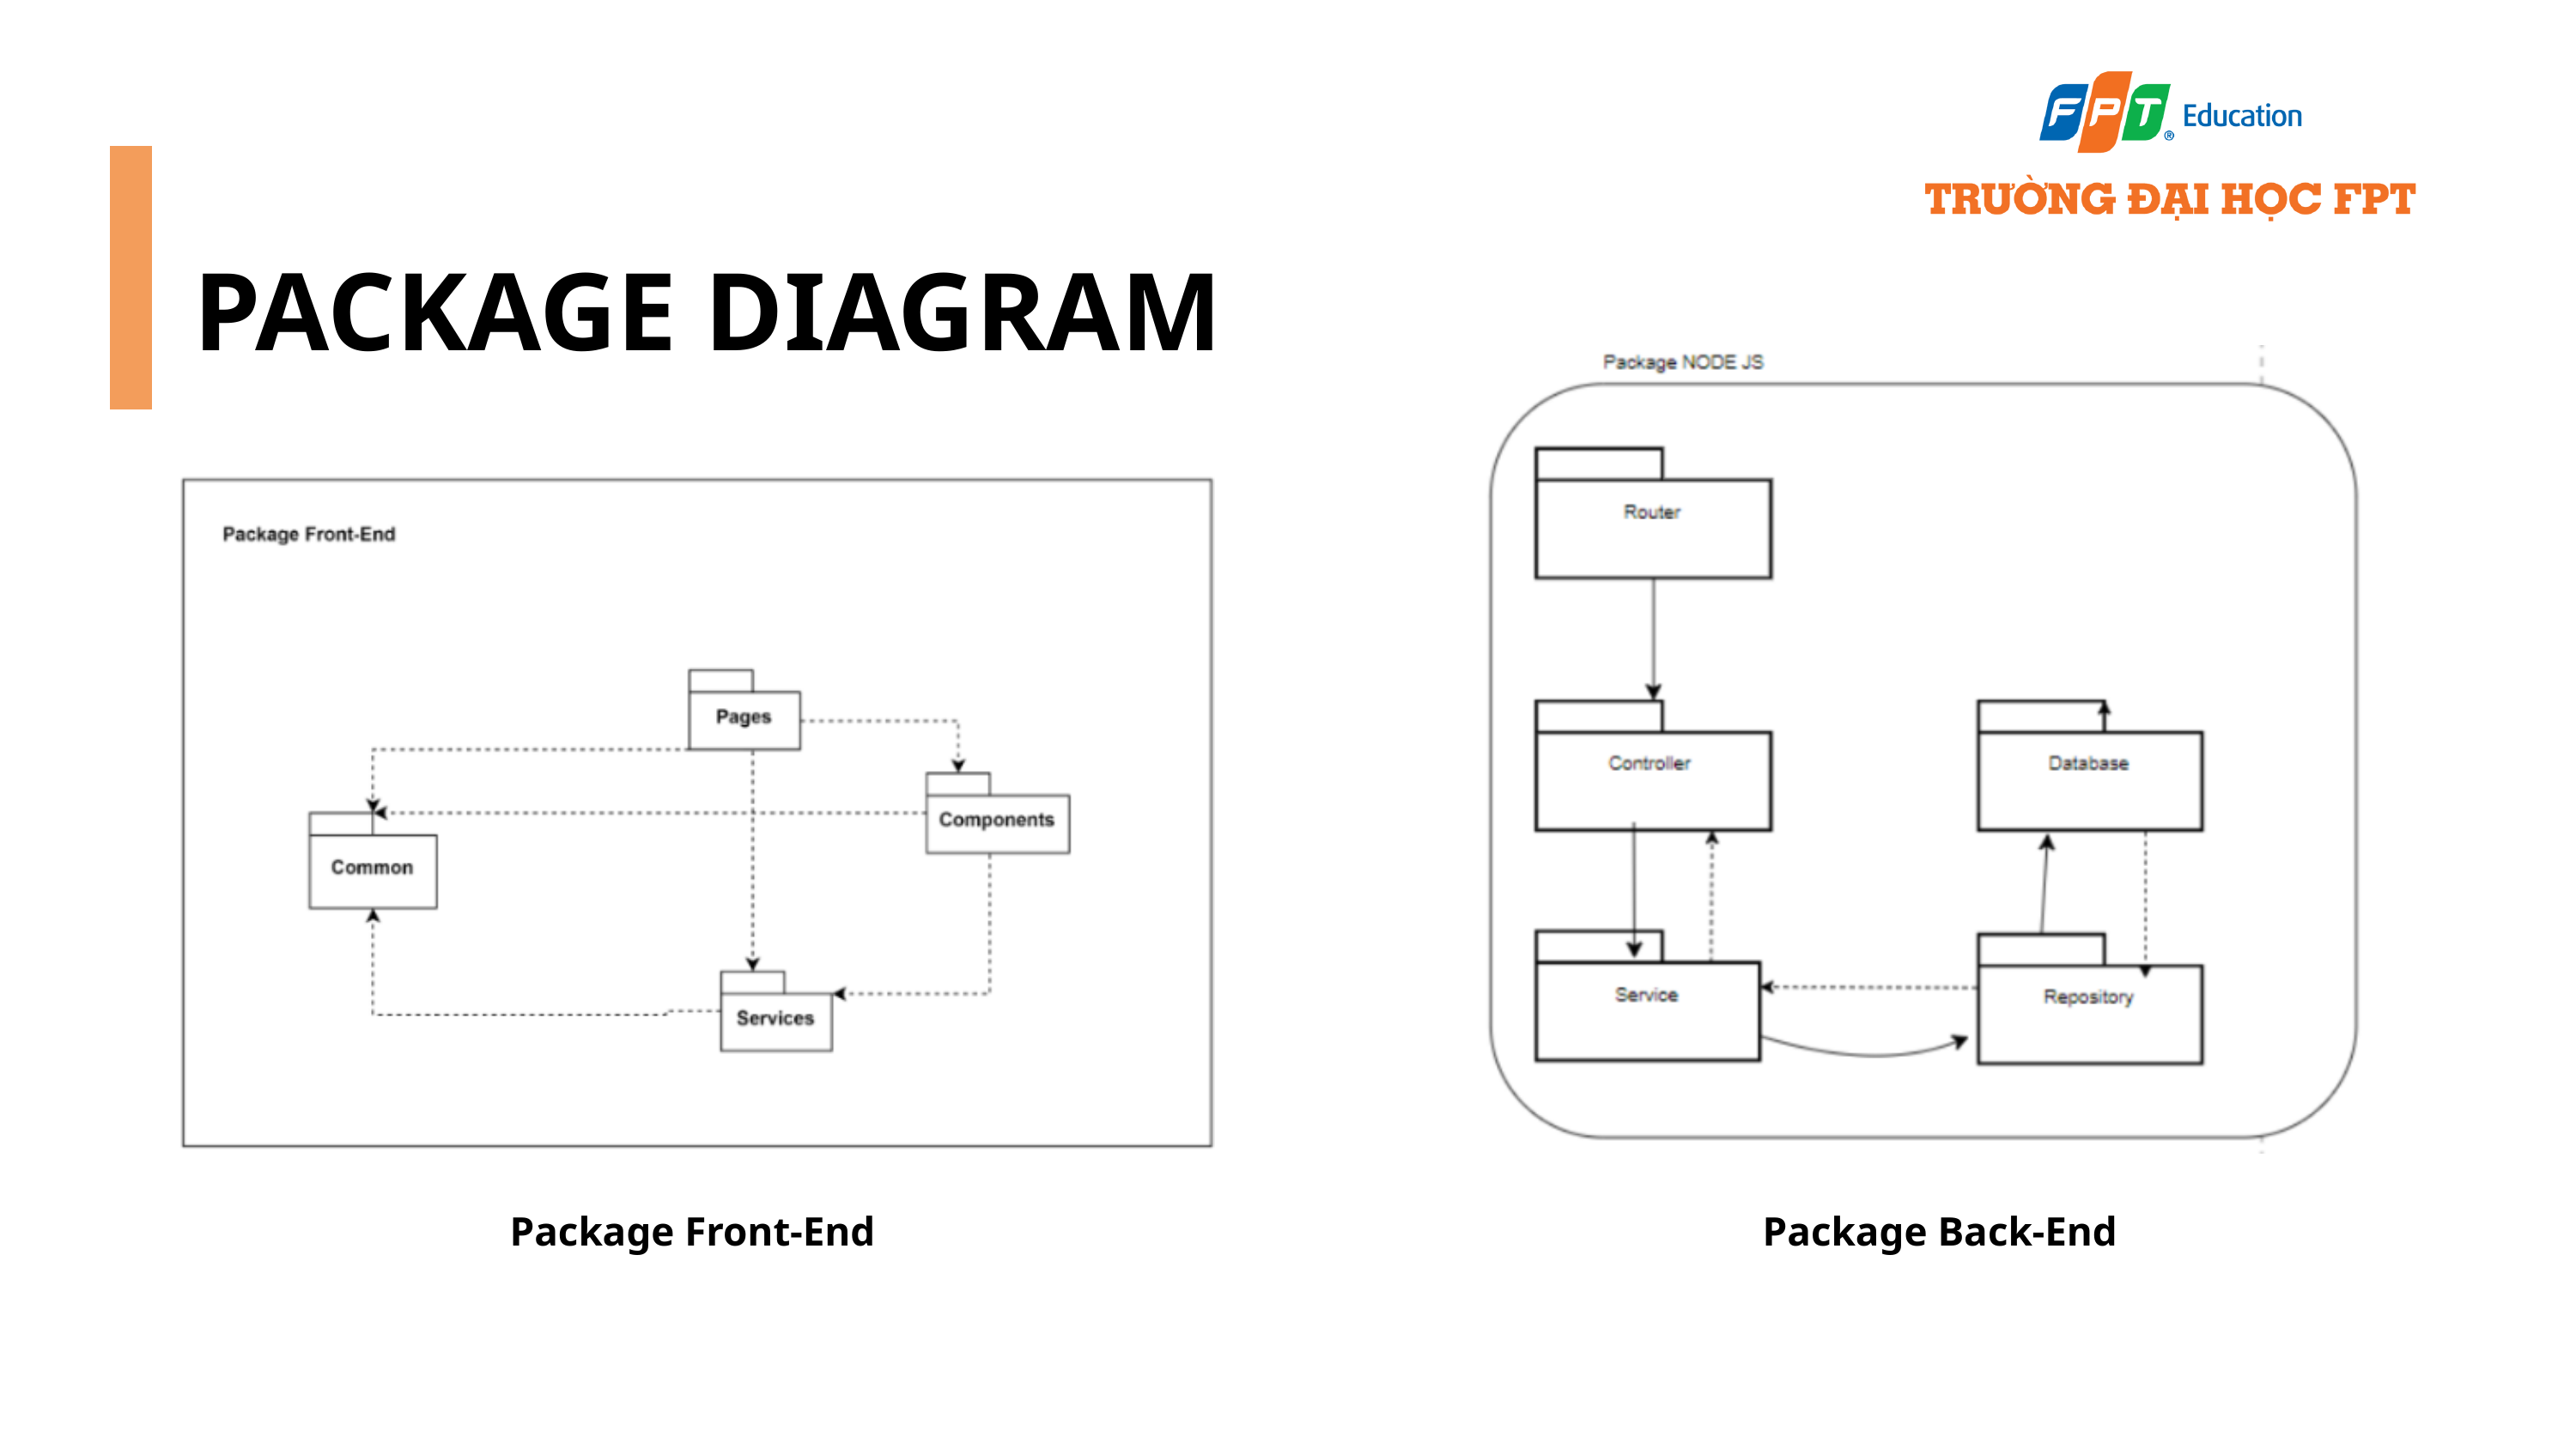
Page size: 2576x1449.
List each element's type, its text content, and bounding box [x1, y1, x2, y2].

text_box Package Back-End [1762, 1188, 2136, 1255]
text_box PACKAGE DIAGRAM [193, 207, 1881, 373]
text_box [1442, 345, 2378, 1154]
text_box Package Front-End [509, 1188, 884, 1255]
text_box [178, 474, 1215, 1154]
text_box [109, 130, 153, 410]
text_box [1909, 45, 2432, 246]
